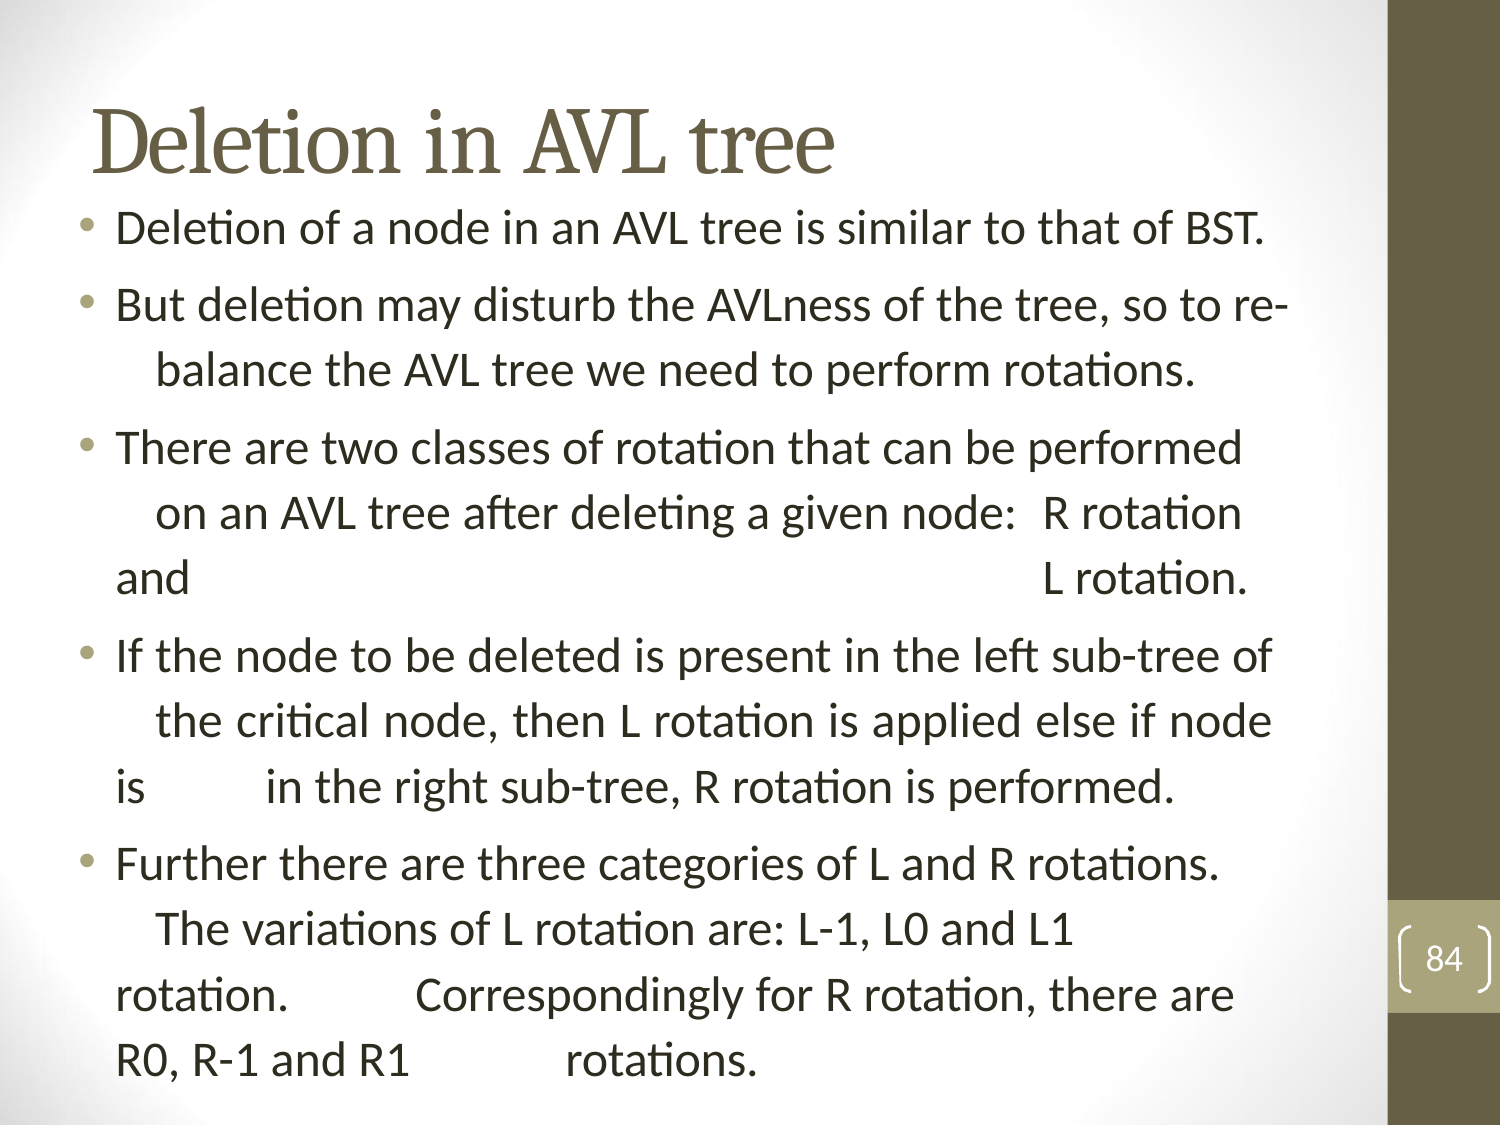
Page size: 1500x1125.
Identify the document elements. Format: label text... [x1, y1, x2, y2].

title Deletion in AVL tree [87, 76, 870, 174]
picture [0, 0, 1387, 1125]
text_box 84 [1423, 932, 1466, 980]
text_box [1398, 925, 1412, 994]
text_box Deletion of a node in an AVL tree is similar to that of BST. But deletion may disturb the AVLness of the tree, so to re- balance the AVL tree we need to perform rotations. There are two classes of rotation that can be performed on an AVL tree after deleting a given node: R rotation and L rotation. If the node to be deleted is present in the left sub-tree of the critical node, then L rotation is applied else if node is in the right sub-tree, R rotation is performed. Further there are three categories of L and R rotations. The variations of L rotation are: L-1, L0 and L1 rotation. Correspondingly for R rotation, there are R0, R-1 and R1 rotations. [76, 174, 1296, 1087]
text_box [1477, 925, 1492, 994]
